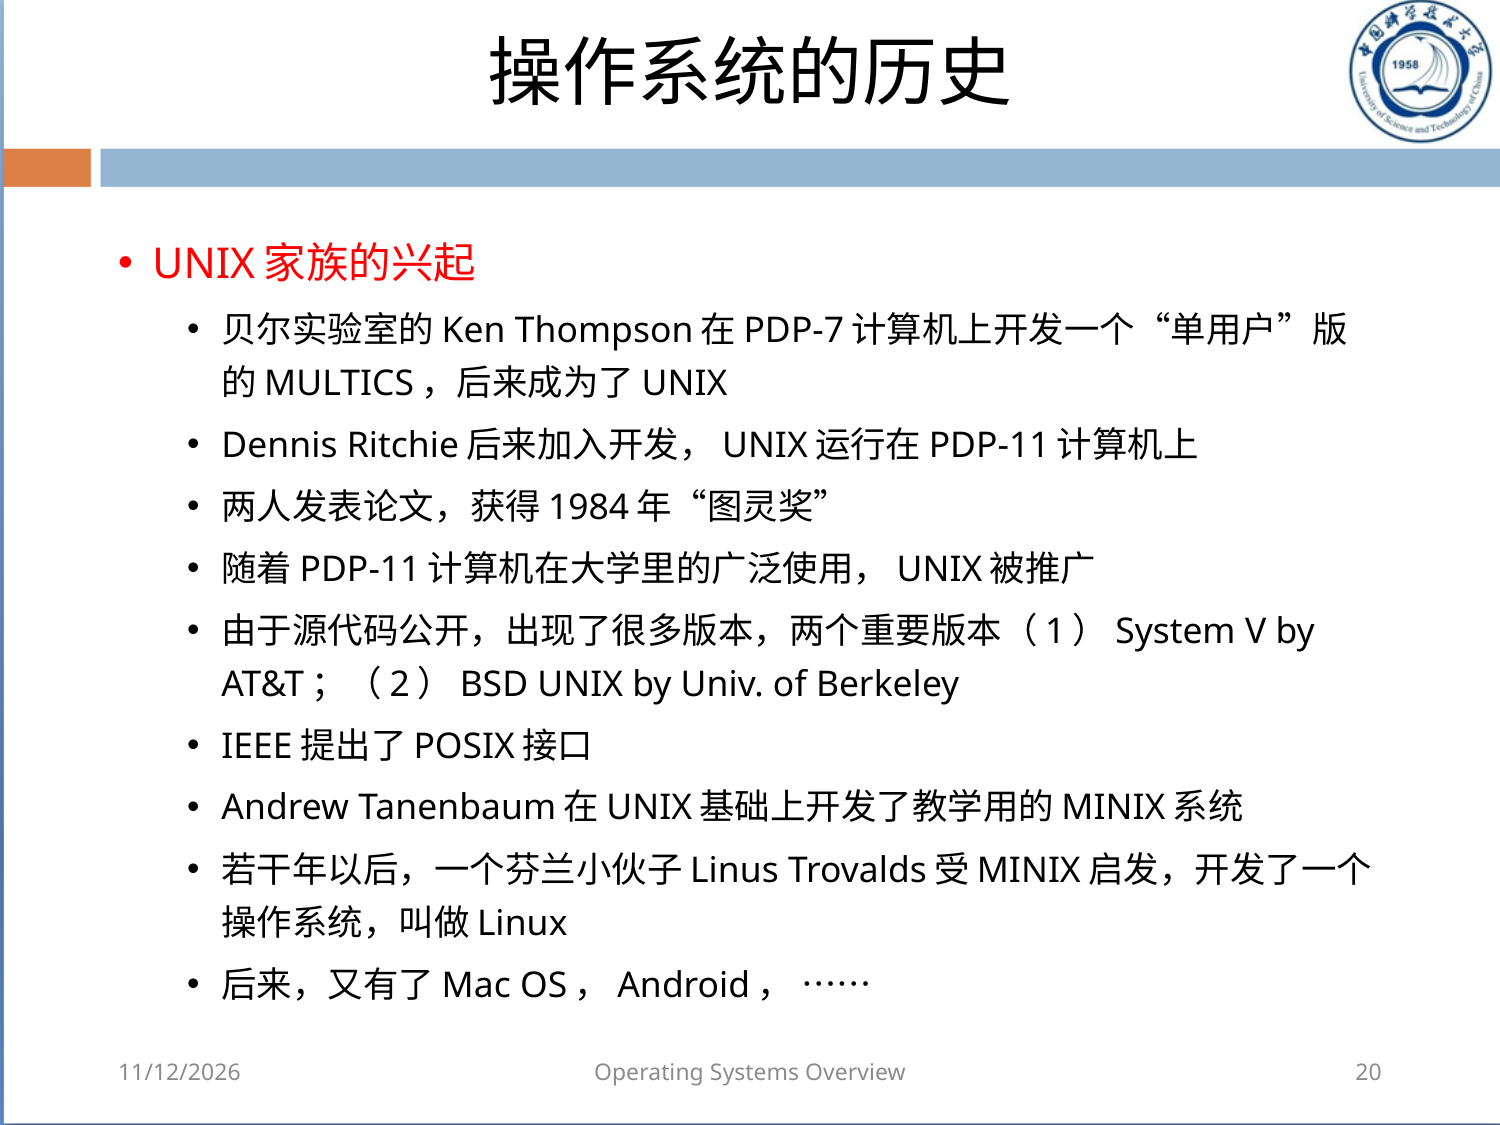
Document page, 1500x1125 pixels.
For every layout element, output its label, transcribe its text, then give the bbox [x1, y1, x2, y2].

footer Operating Systems Overview [496, 1042, 1004, 1103]
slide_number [103, 1042, 441, 1103]
slide_number 20 [1059, 1042, 1397, 1103]
list UNIX家族的兴起 贝尔实验室的Ken Thompson在PDP-7计算机上开发一个“单用户”版的MULTICS，后来成为了UNIX Dennis Ritchie后来加入开发，UNIX运行在PDP-11计算机上 两人发表论文，获得1984年“图灵奖” 随着PDP-11计算机在大学里的广泛使用，UNIX被推广 由于源代码公开，出现了很多版本，两个重要版本（1）System V by AT&T；（2）BSD UNIX by Univ. of Berkeley IEEE提出了POSIX接口 Andrew Tanenbaum在UNIX基础上开发了教学用的MINIX系统 若干年以后，一个芬兰小伙子Linus Trovalds受MINIX启发，开发了一个操作系统，叫做Linux 后来，又有了Mac OS，Android， …… [103, 216, 1397, 1023]
picture [0, 0, 1500, 1125]
title 操作系统的历史 [103, 18, 1397, 133]
